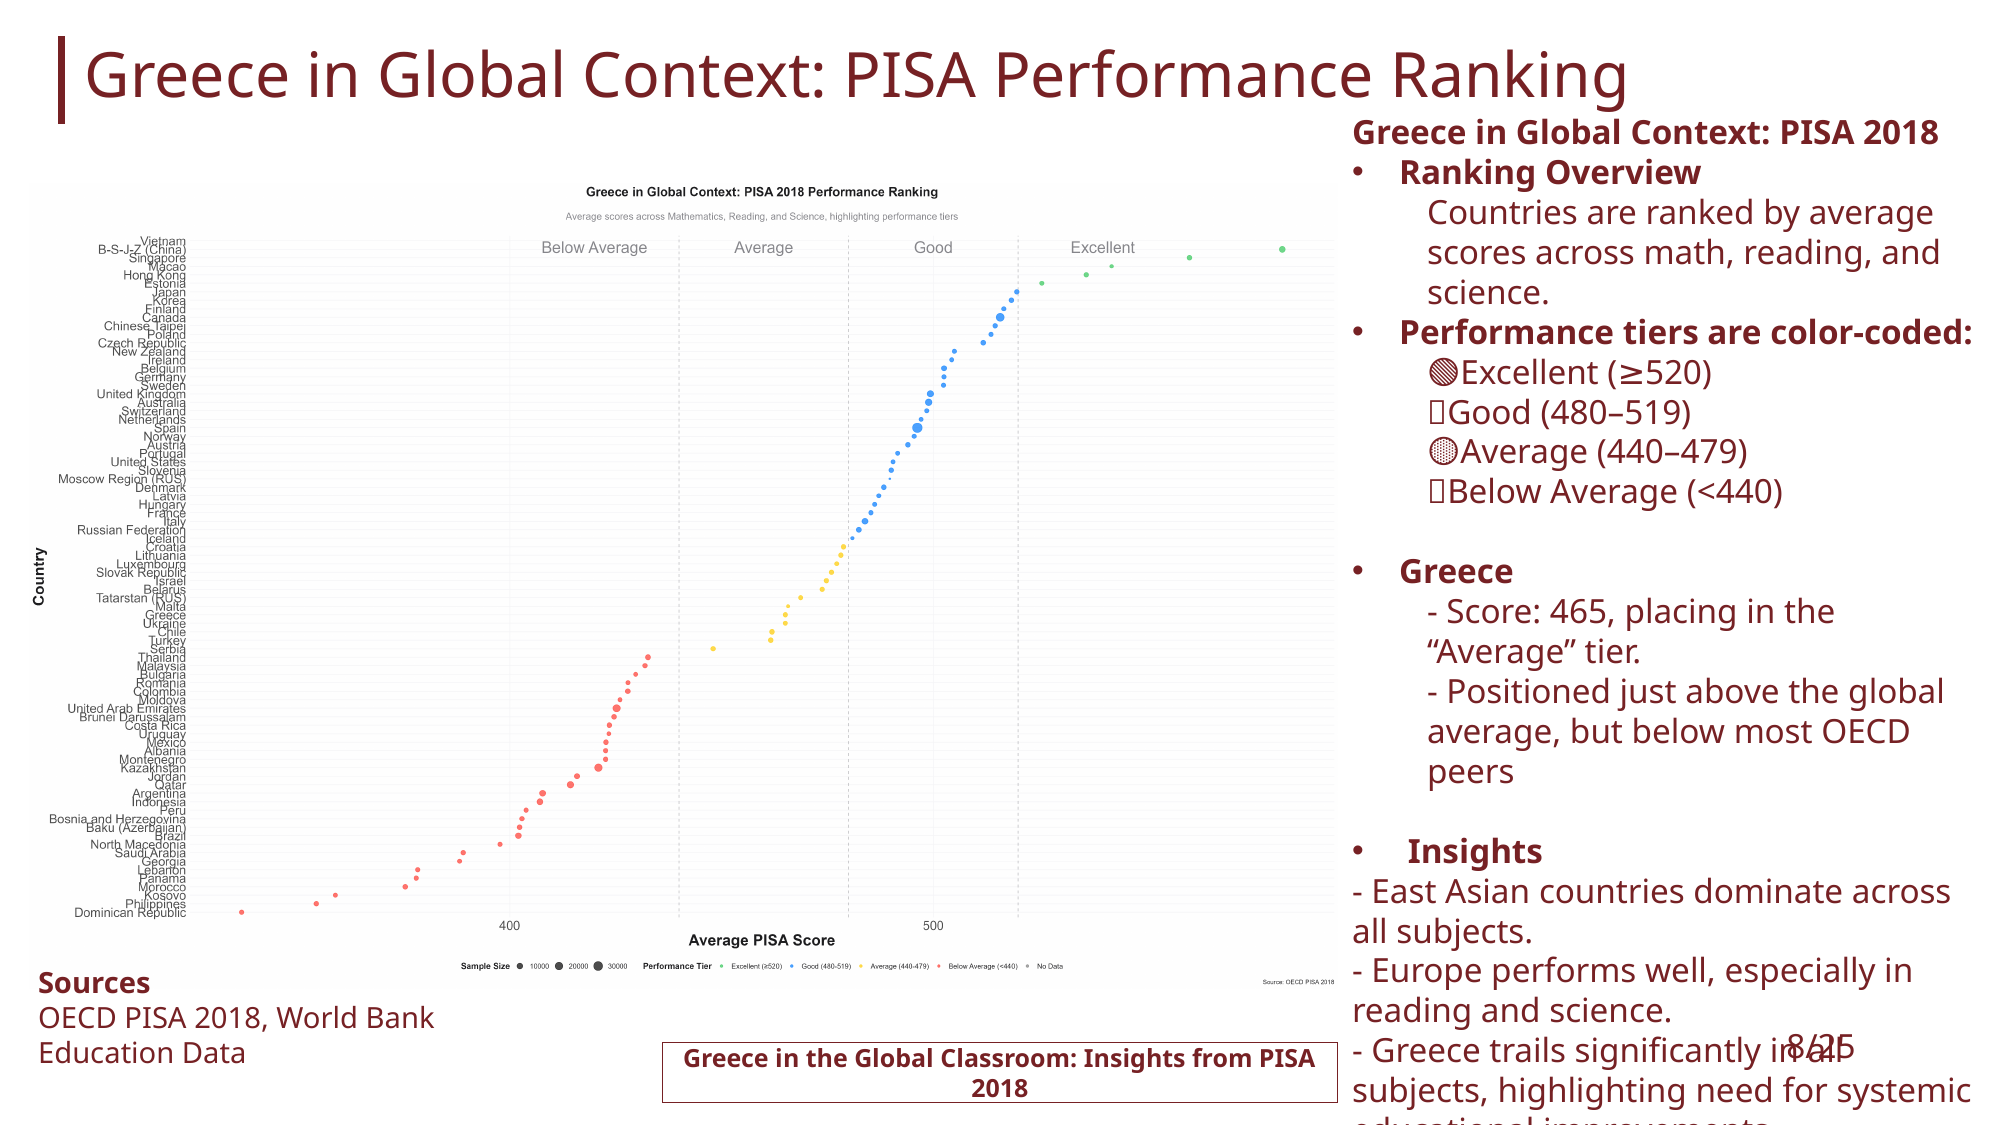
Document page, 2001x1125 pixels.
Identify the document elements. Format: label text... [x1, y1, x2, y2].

text_box Greece in Global Context: PISA 2018 Ranking Overview Countries are ranked by average scores across math, reading, and science. Performance tiers are color-coded: 🟢Excellent (≥520) 🔵Good (480–519) 🟡Average (440–479) 🔴Below Average (<440) Greece - Score: 465, placing in the “Average” tier. - Positioned just above the global average, but below most OECD peers Insights - East Asian countries dominate across all subjects. - Europe performs well, especially in reading and science. - Greece trails significantly in all subjects, highlighting need for systemic educational improvements. [1337, 103, 2000, 1125]
picture [29, 183, 1338, 989]
text_box Sources OECD PISA 2018, World Bank Education Data [23, 956, 583, 1077]
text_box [61, 36, 1931, 177]
text_box Greece in the Global Classroom: Insights from PISA 2018 [662, 1042, 1337, 1103]
